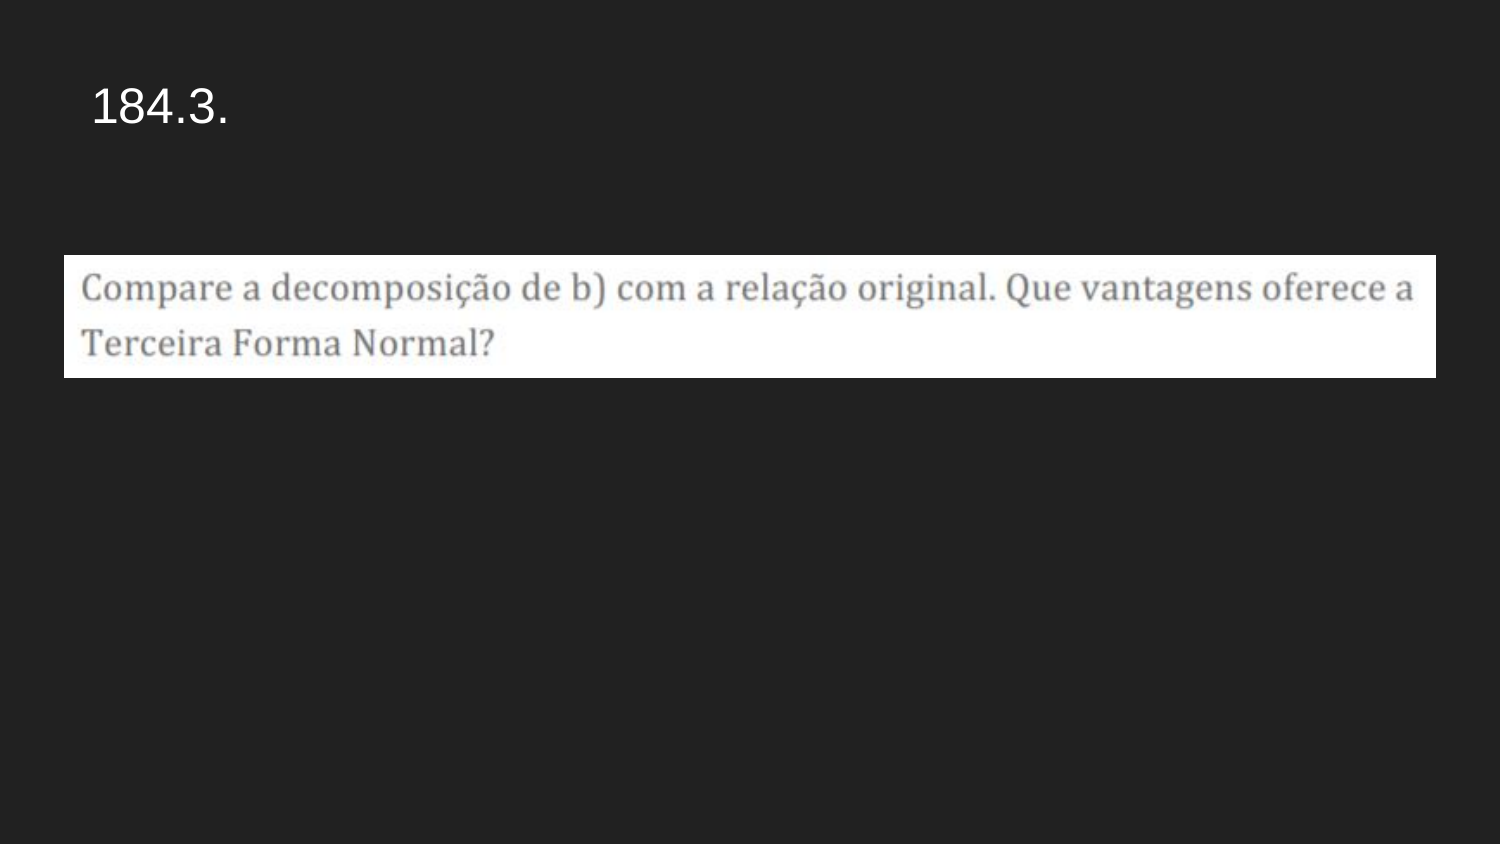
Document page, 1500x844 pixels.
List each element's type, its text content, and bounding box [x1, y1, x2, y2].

picture [63, 254, 1437, 378]
title 184.3. [76, 58, 1475, 144]
